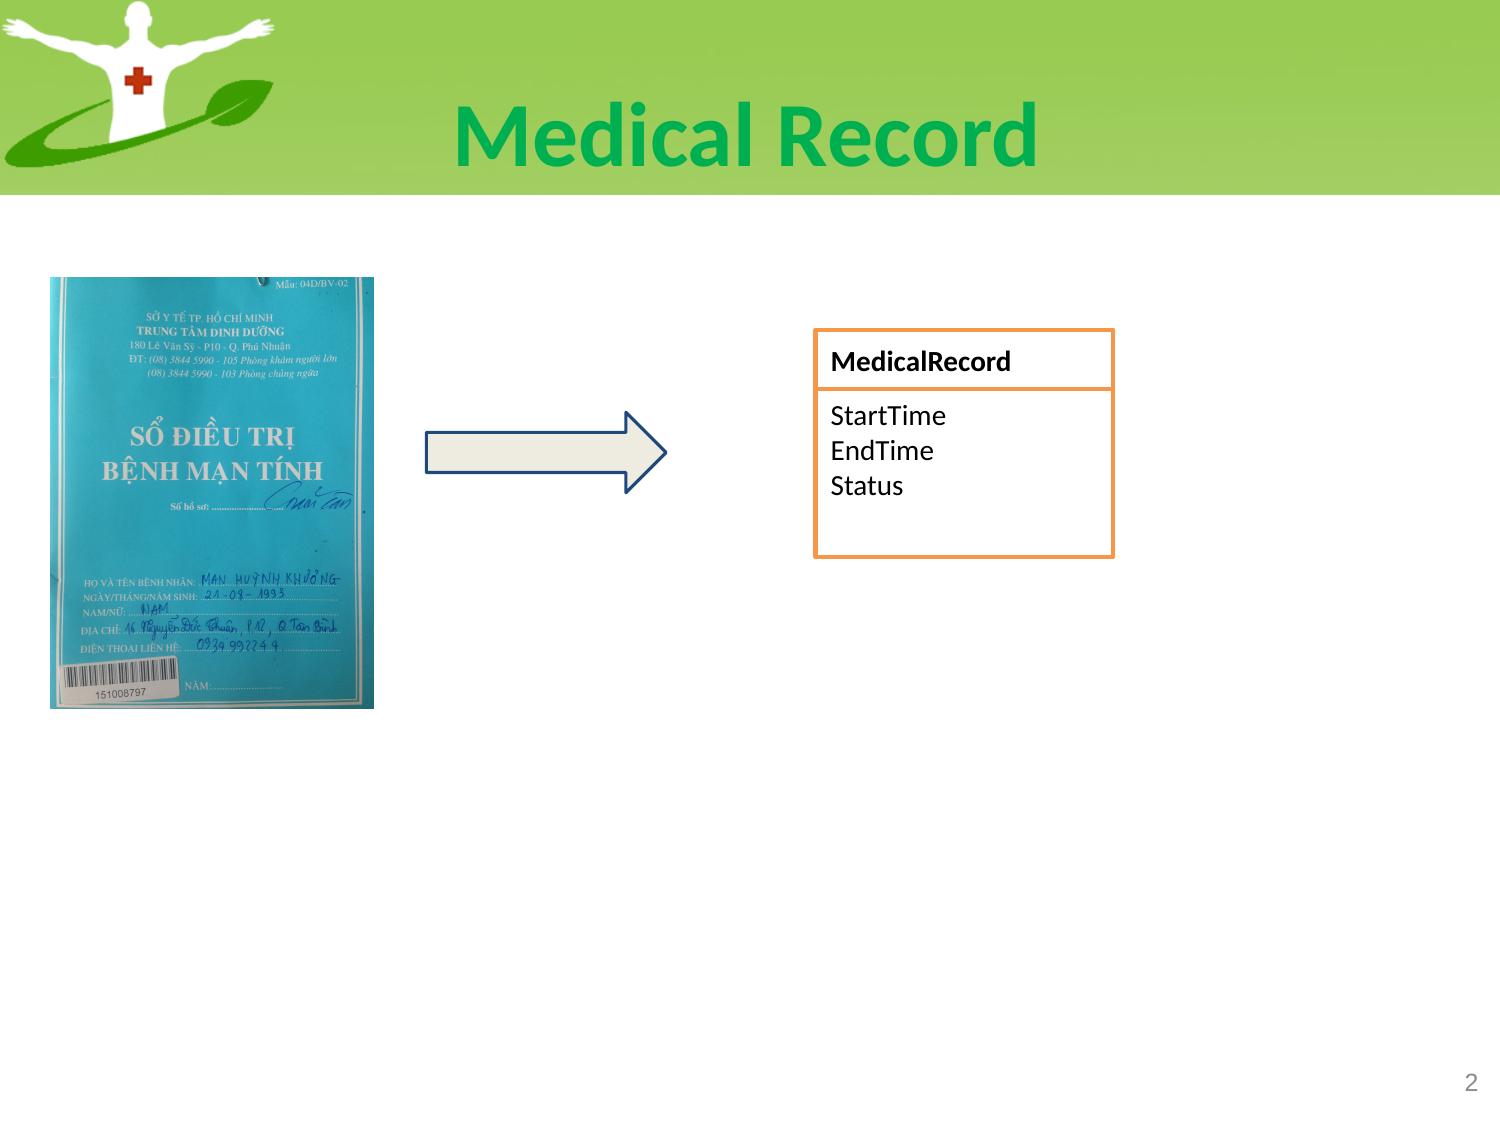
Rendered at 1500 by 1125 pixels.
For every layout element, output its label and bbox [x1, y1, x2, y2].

text_box [815, 329, 1114, 557]
picture [0, 0, 1500, 1125]
